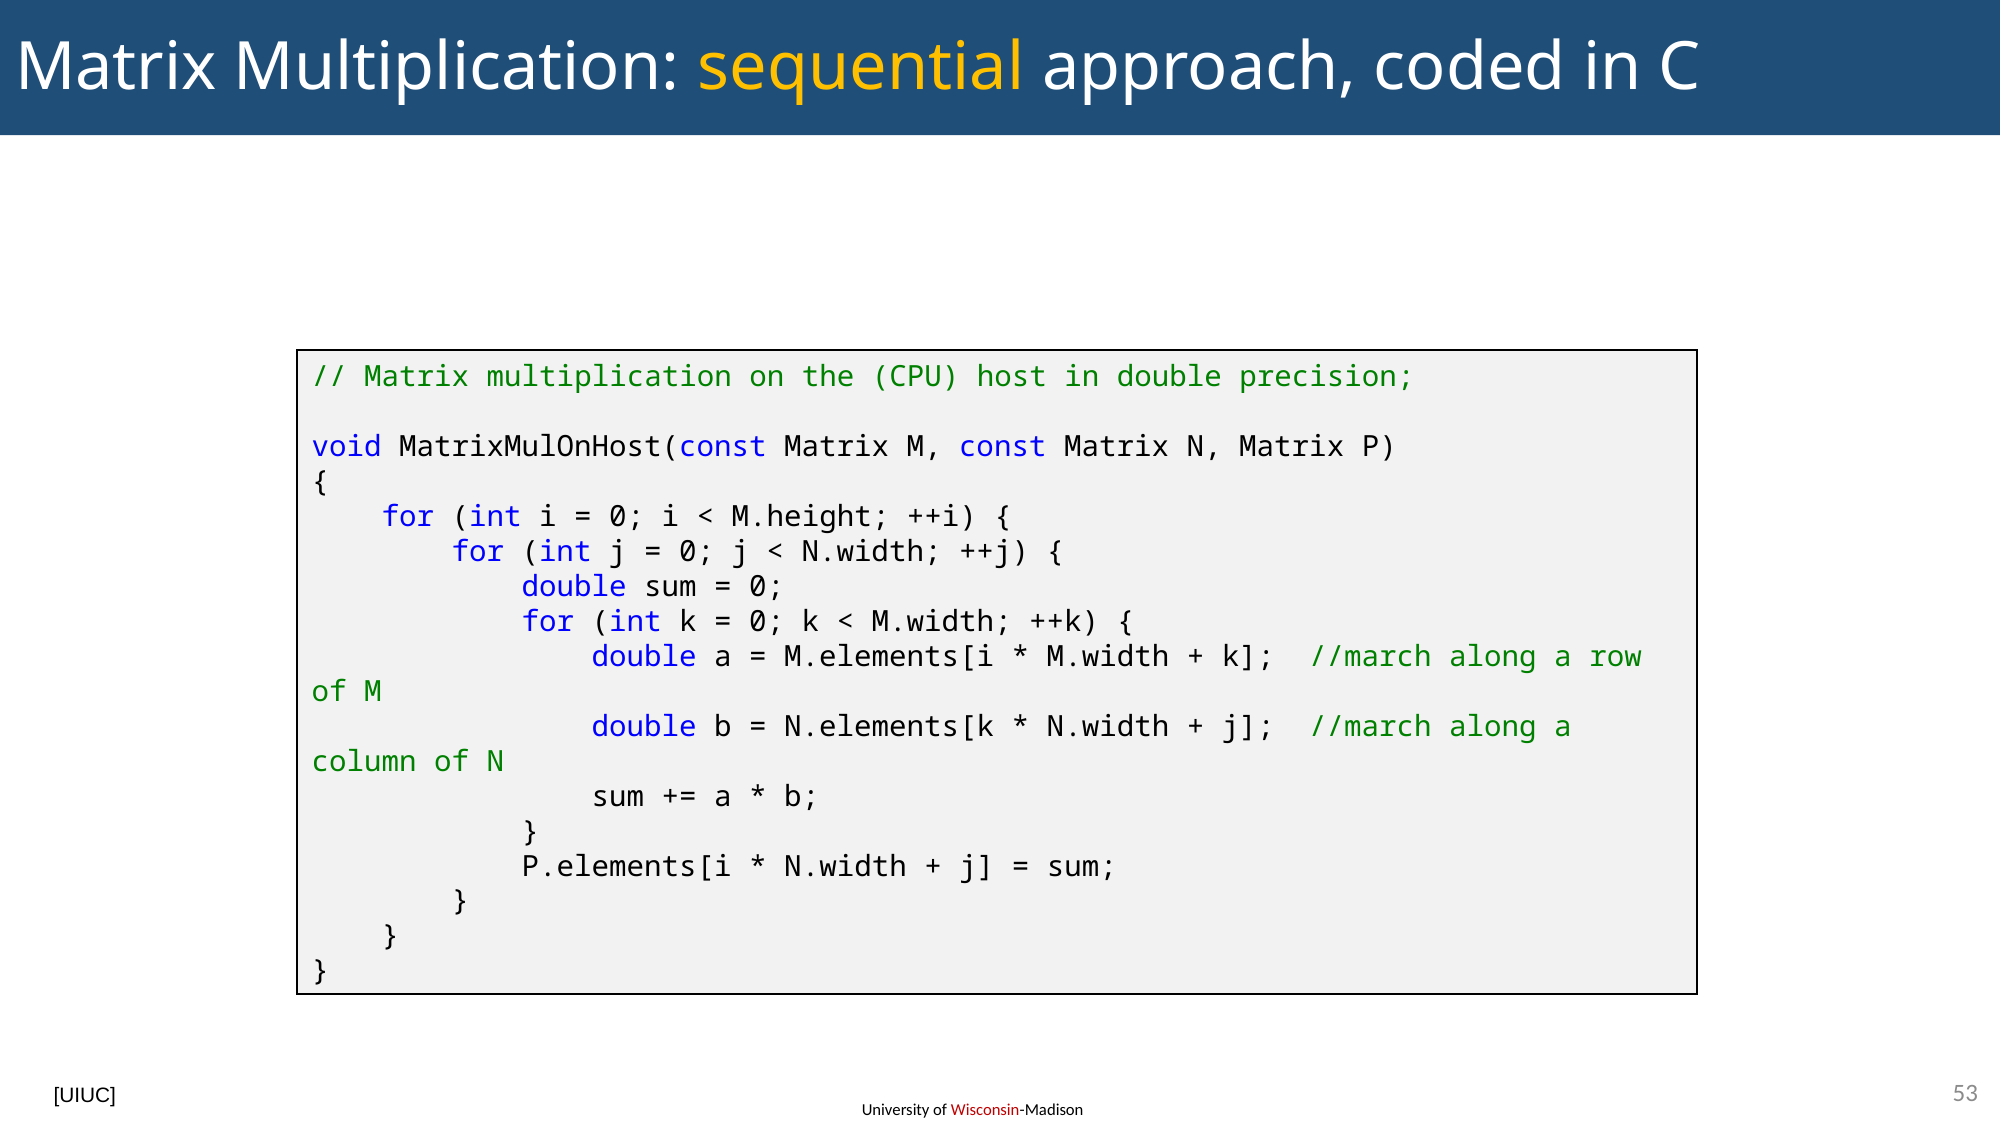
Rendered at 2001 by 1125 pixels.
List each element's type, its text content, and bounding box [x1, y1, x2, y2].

slide_number 53 [1879, 1069, 1994, 1114]
title Matrix Multiplication: sequential approach, coded in C [0, 0, 2000, 136]
text_box // Matrix multiplication on the (CPU) host in double precision; void MatrixMulOnHost(const Matrix M, const Matrix N, Matrix P) { for (int i = 0; i < M.height; ++i) { for (int j = 0; j < N.width; ++j) { double sum = 0; for (int k = 0; k < M.width; ++k) { double a = M.elements[i * M.width + k]; //march along a row of M double b = N.elements[k * N.width + j]; //march along a column of N sum += a * b; } P.elements[i * N.width + j] = sum; } } } [296, 349, 1697, 994]
